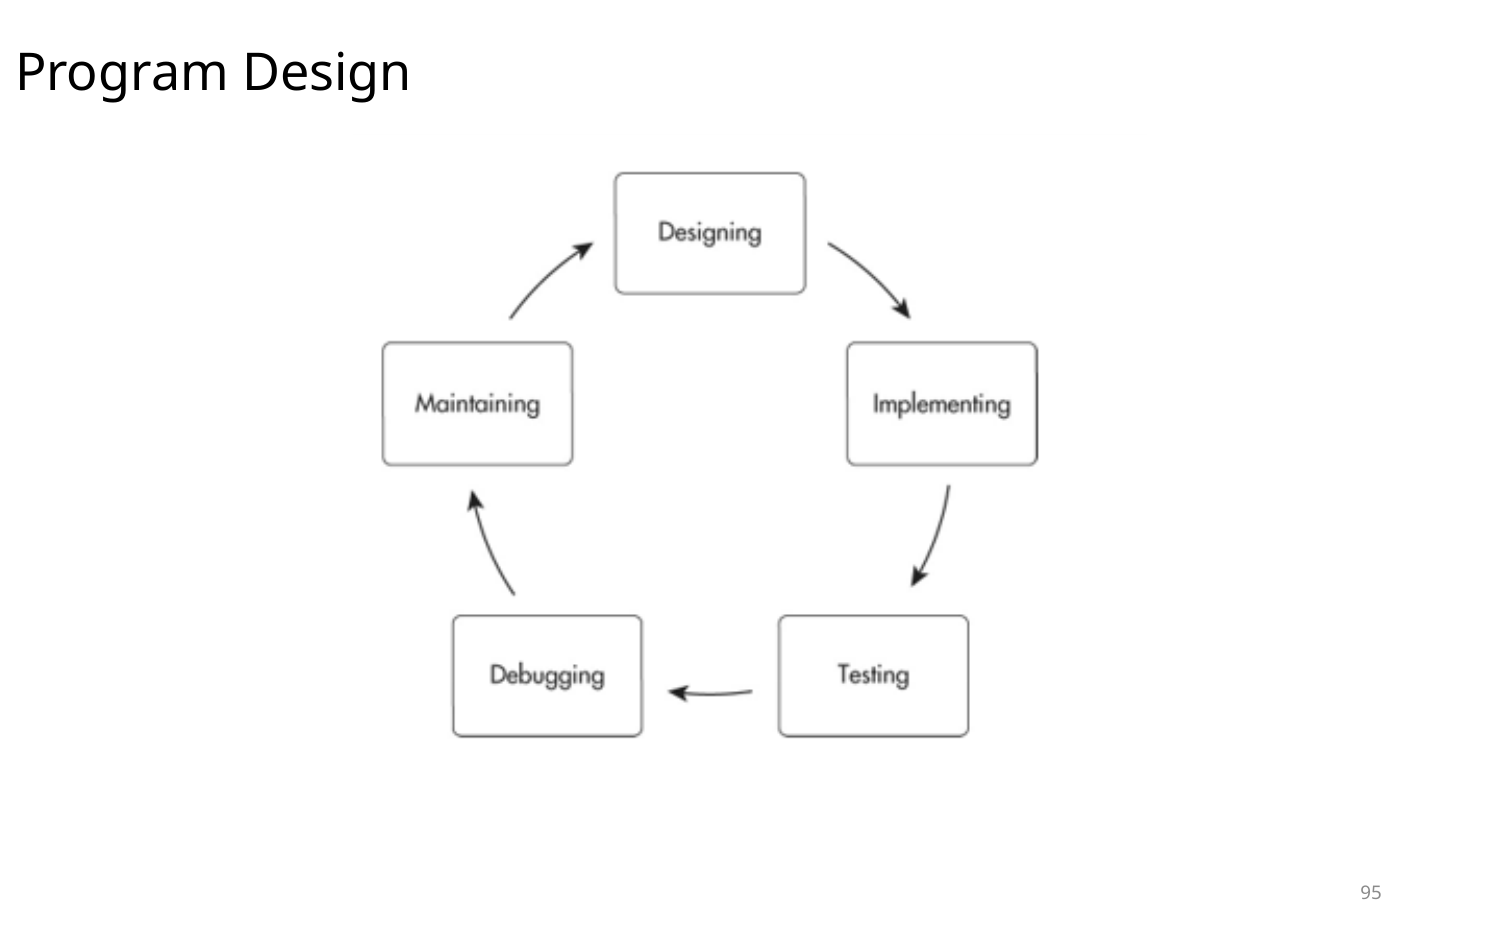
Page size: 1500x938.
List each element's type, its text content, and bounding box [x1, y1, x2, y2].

title Program Design [0, 20, 1295, 126]
slide_number 95 [1059, 868, 1397, 919]
picture [353, 133, 1147, 805]
